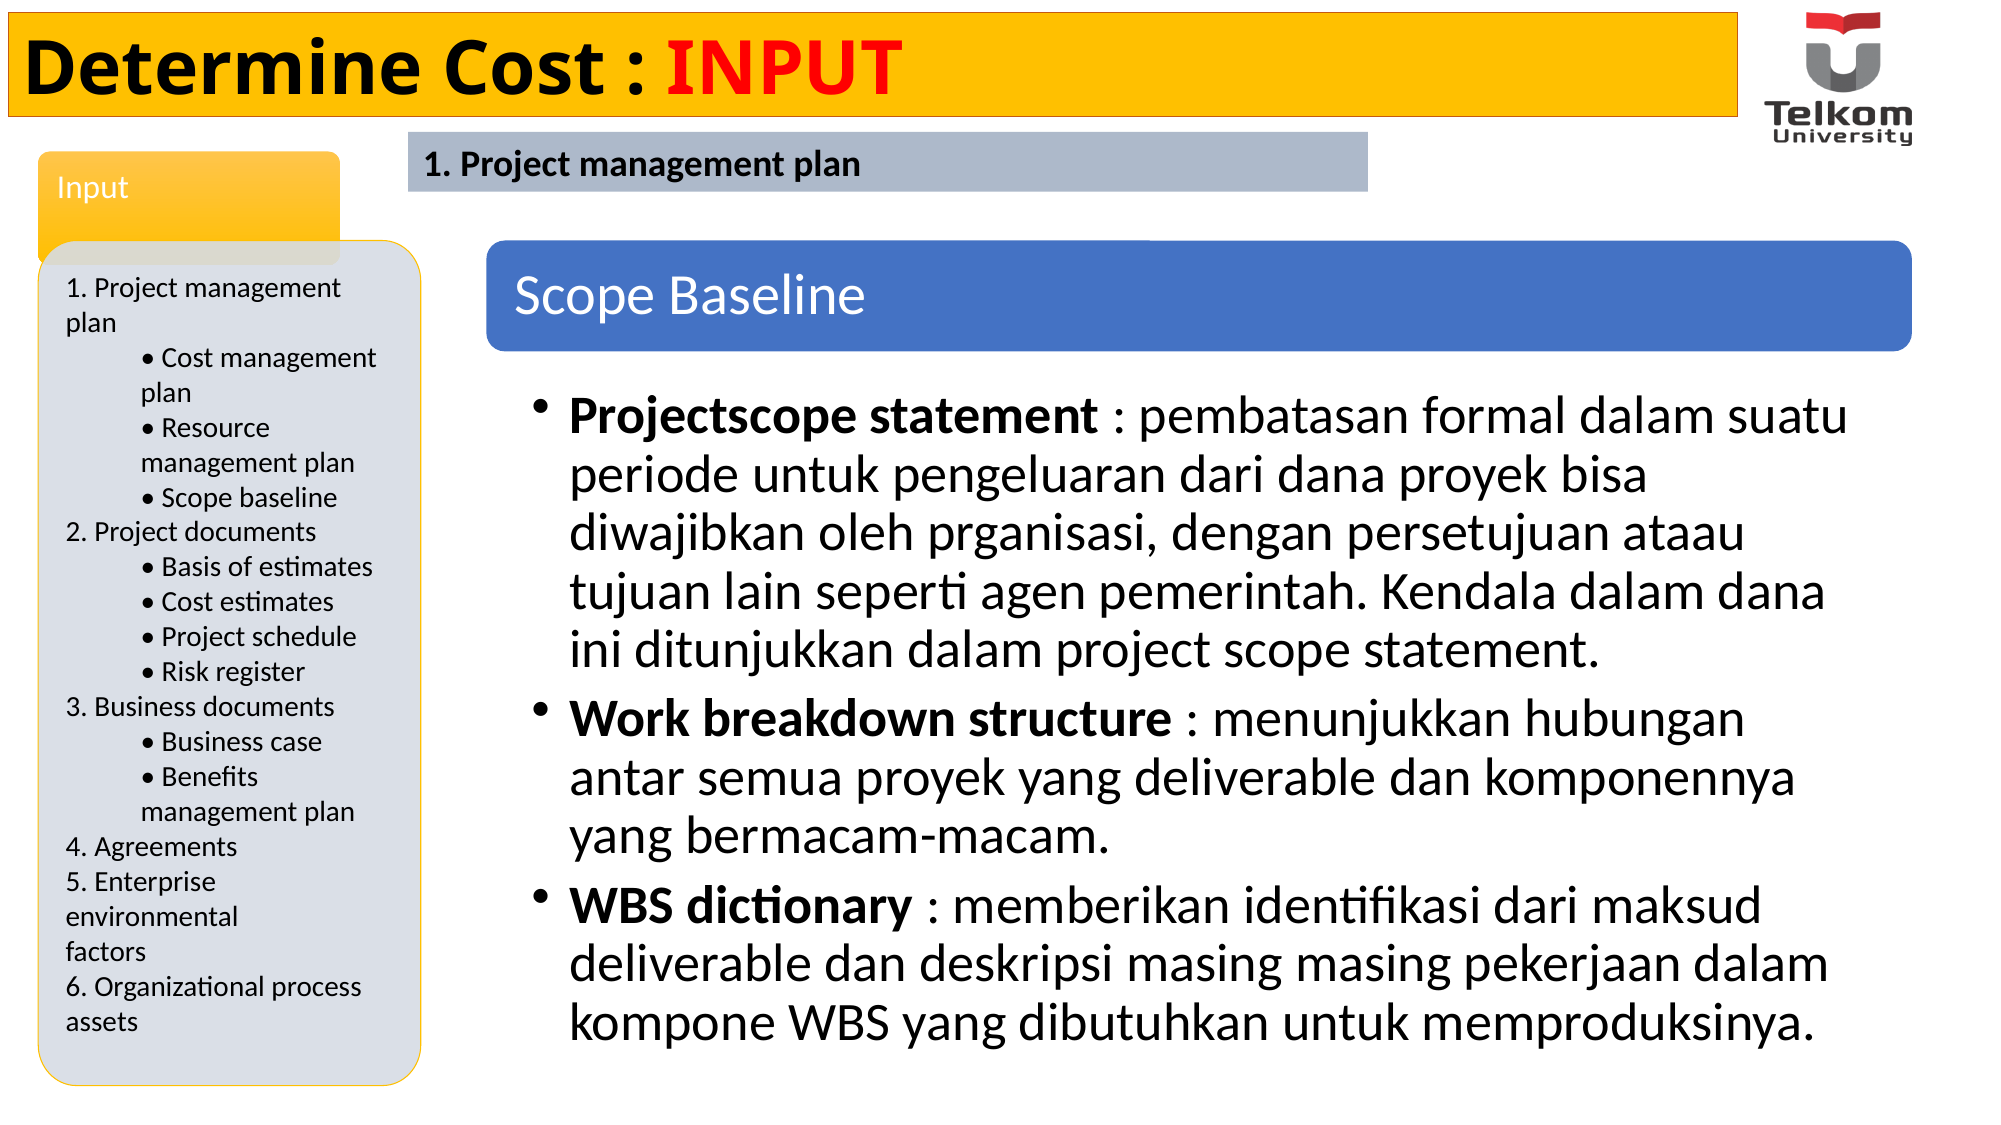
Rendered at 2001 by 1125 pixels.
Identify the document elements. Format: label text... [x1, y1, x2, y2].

text_box 1. Project management plan [408, 131, 1368, 192]
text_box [486, 240, 1912, 1104]
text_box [38, 151, 421, 1086]
picture [1764, 12, 1912, 146]
text_box Determine Cost : INPUT [8, 12, 1738, 117]
